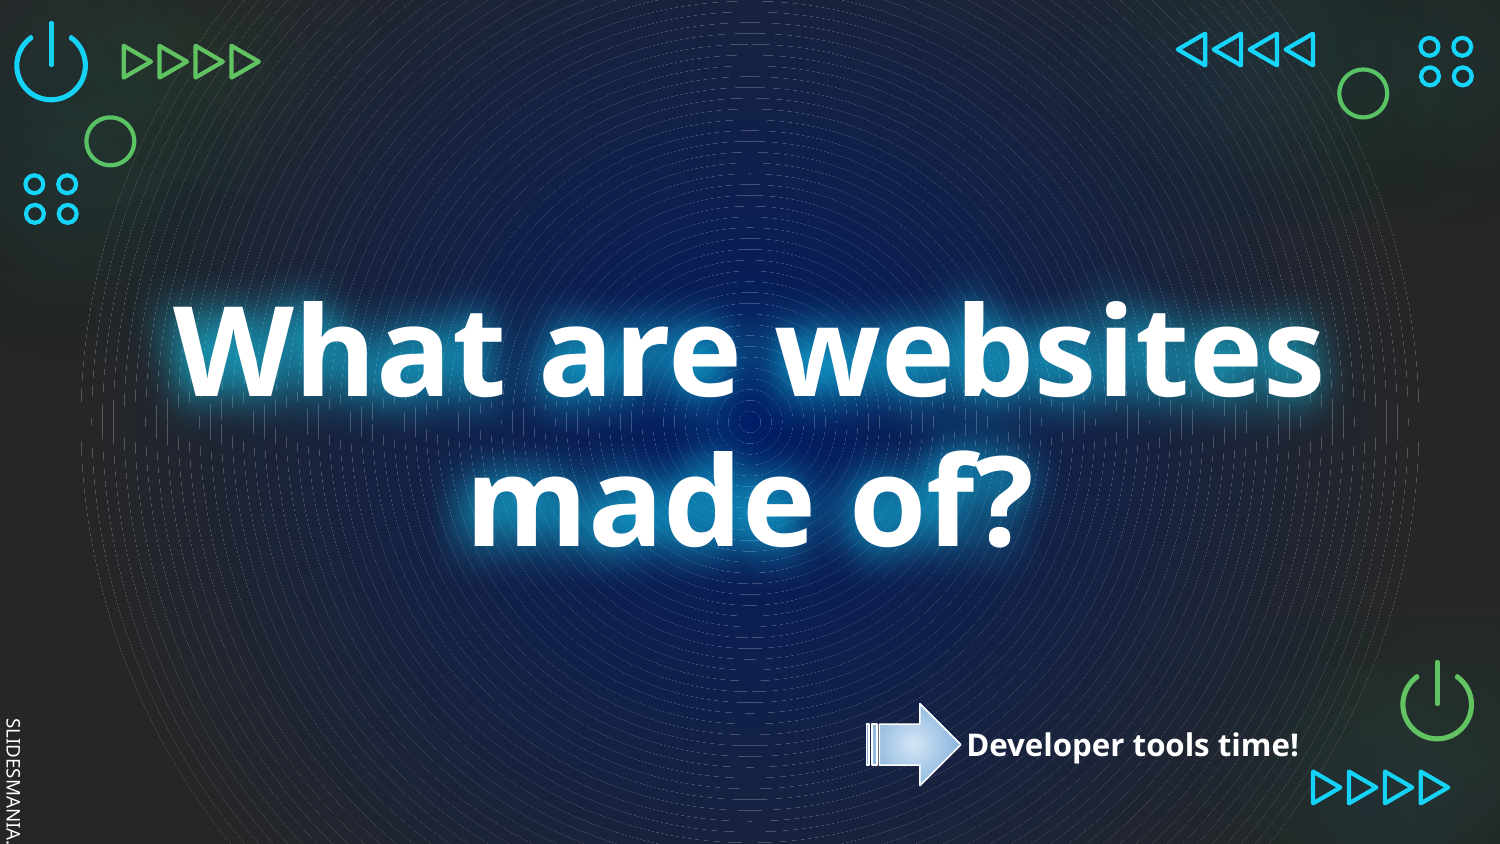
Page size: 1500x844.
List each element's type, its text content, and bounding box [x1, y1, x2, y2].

title What are websites made of? [67, 185, 1433, 658]
text_box [879, 703, 950, 786]
text_box Developer tools time! [950, 710, 1316, 778]
text_box [871, 724, 877, 766]
text_box [866, 724, 870, 766]
